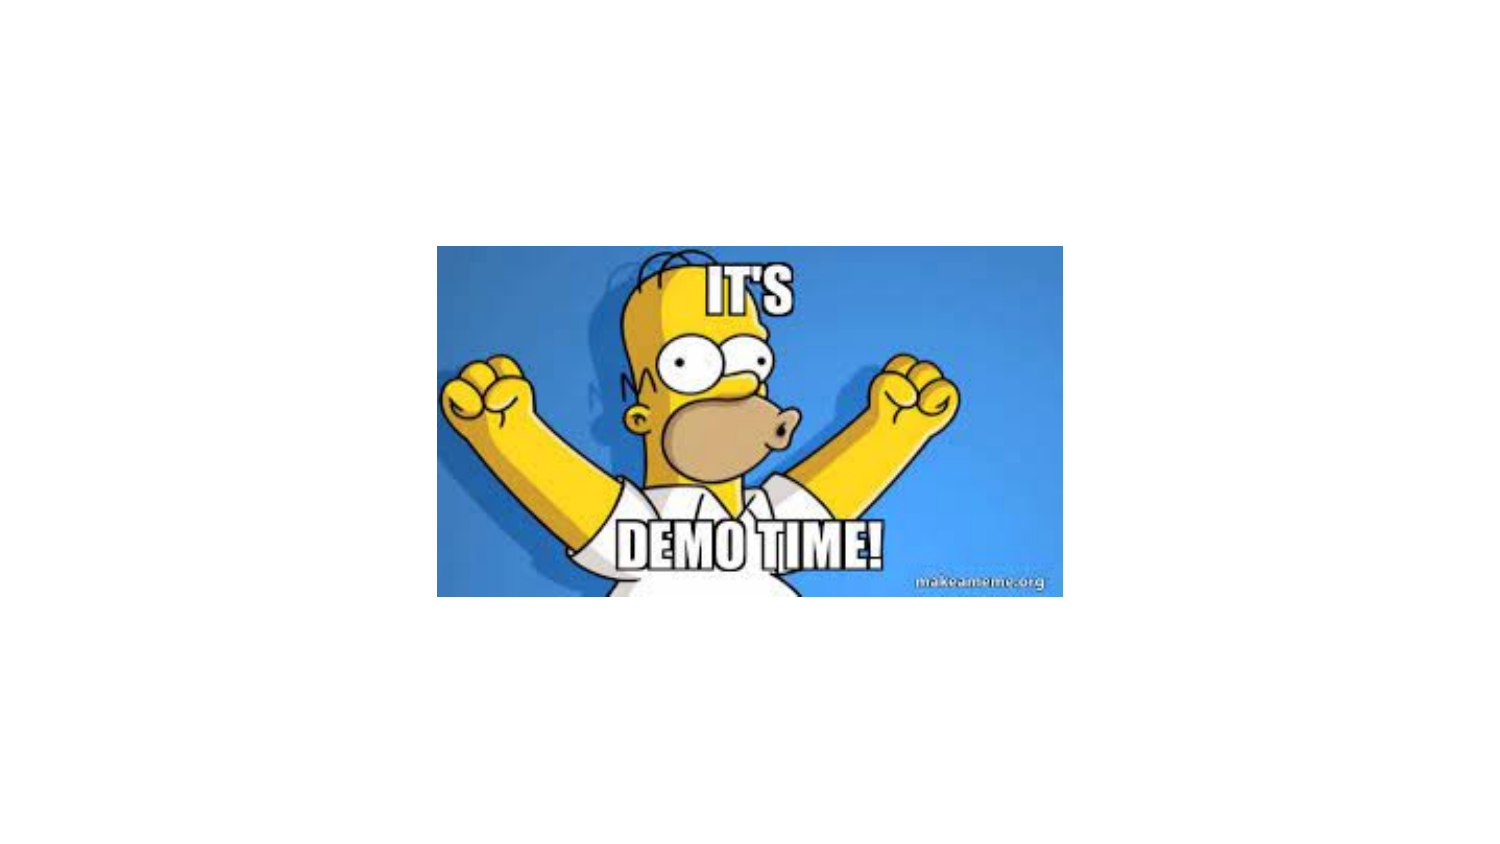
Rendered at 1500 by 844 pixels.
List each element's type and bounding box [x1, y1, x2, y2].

picture [437, 246, 1063, 598]
